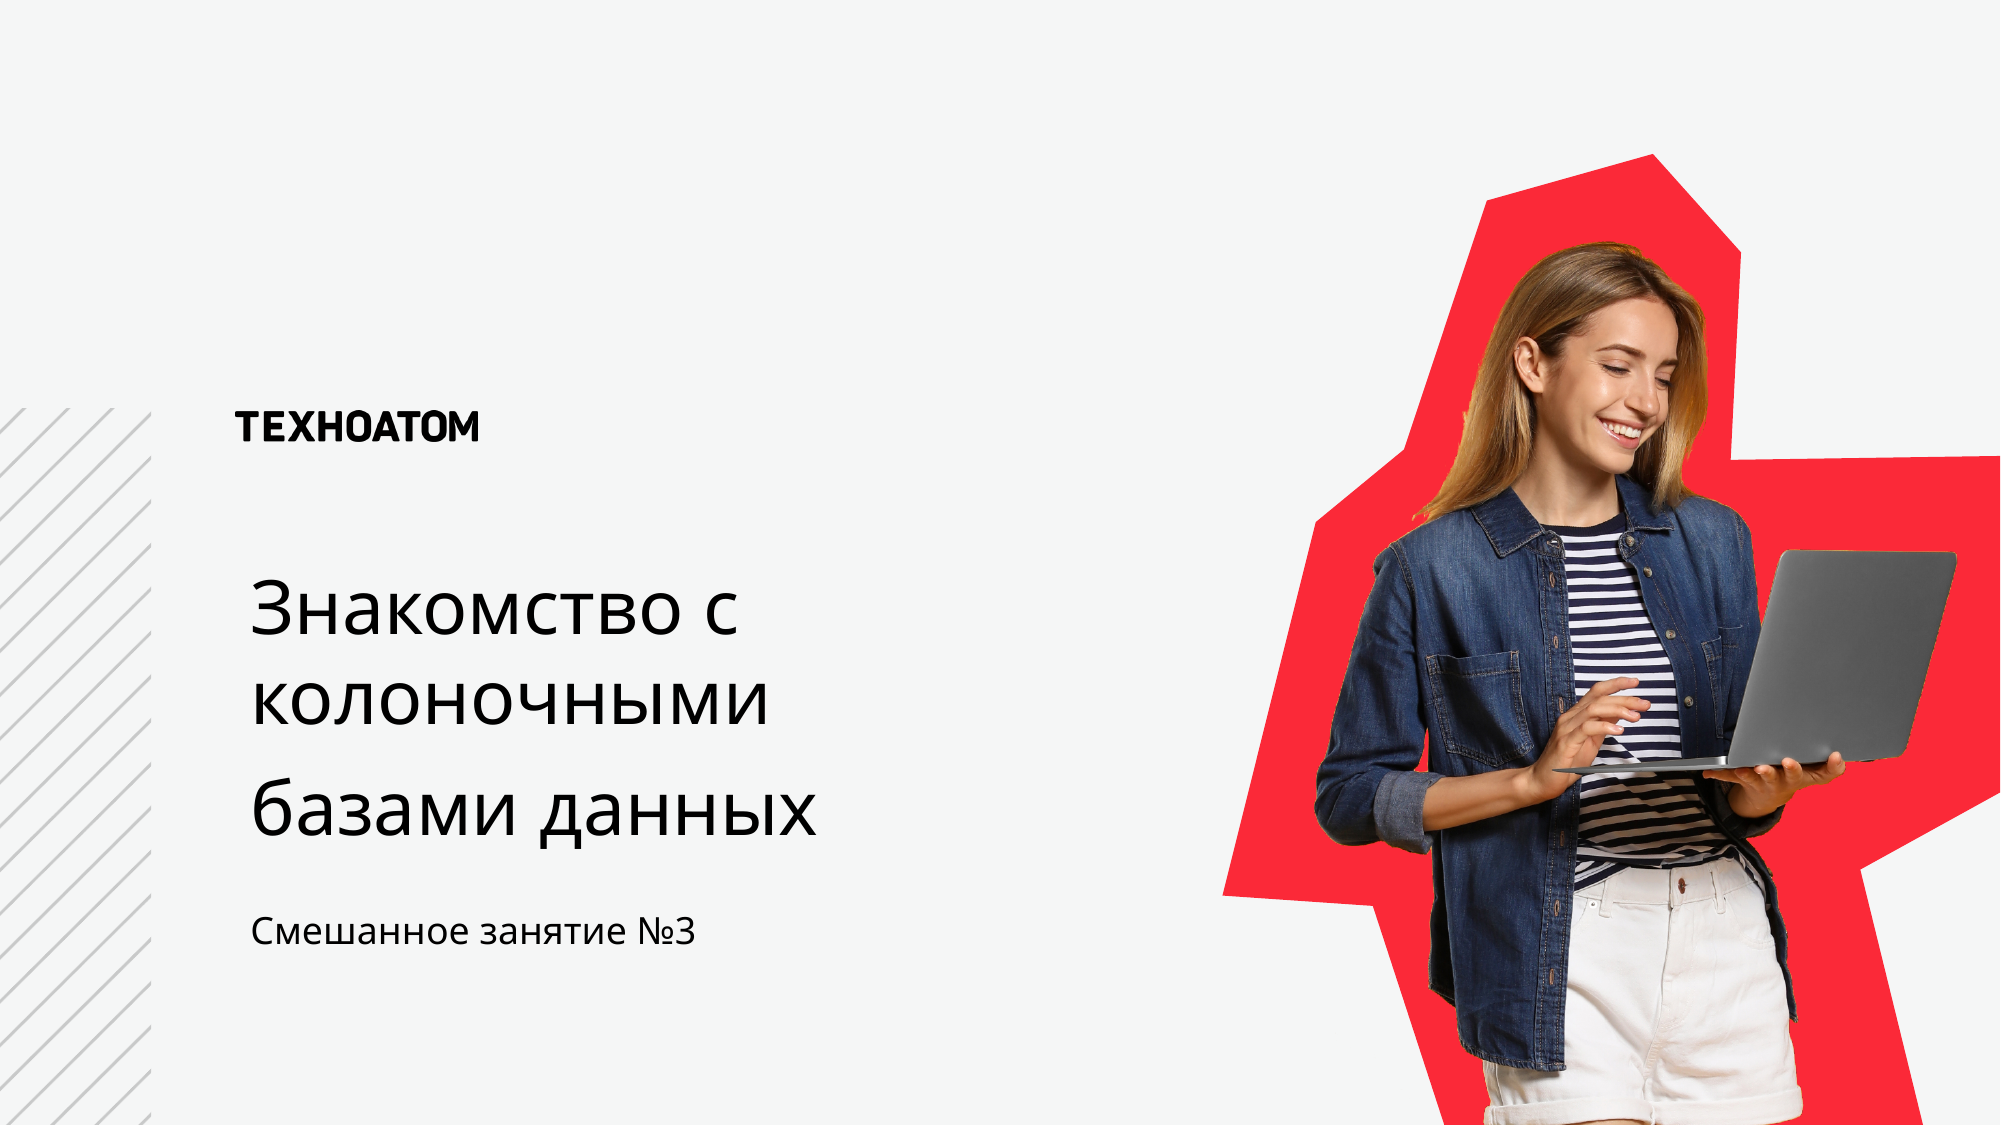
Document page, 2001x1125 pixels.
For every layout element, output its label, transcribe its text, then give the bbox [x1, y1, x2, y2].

picture [235, 410, 478, 442]
list Знакомство с колоночными базами данных [235, 552, 1188, 820]
picture [1262, 57, 2001, 1125]
list Смешанное занятие №3 [235, 905, 1188, 960]
